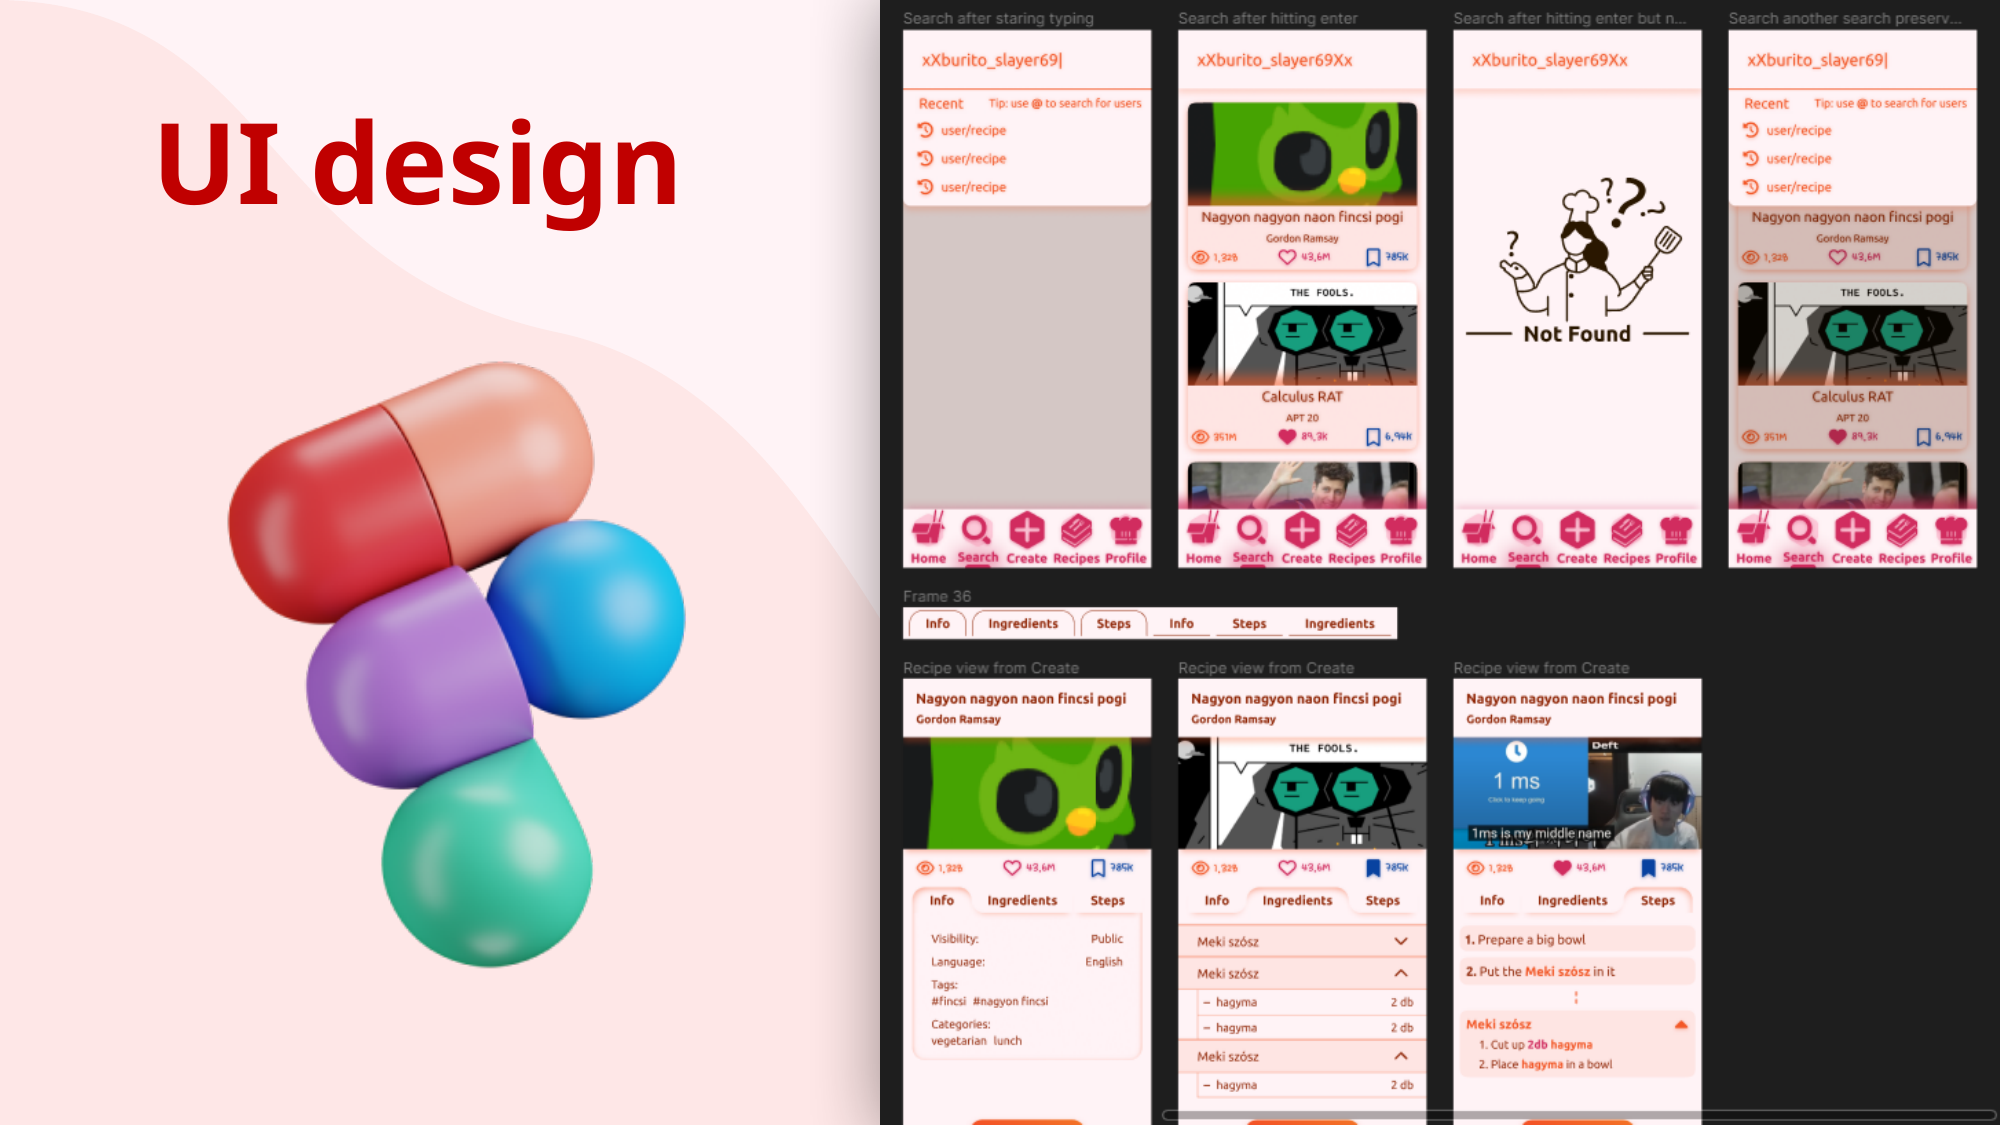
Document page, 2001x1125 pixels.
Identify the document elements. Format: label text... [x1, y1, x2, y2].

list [137, 307, 852, 1022]
picture [880, 0, 2000, 1125]
title UI design [137, 59, 830, 278]
